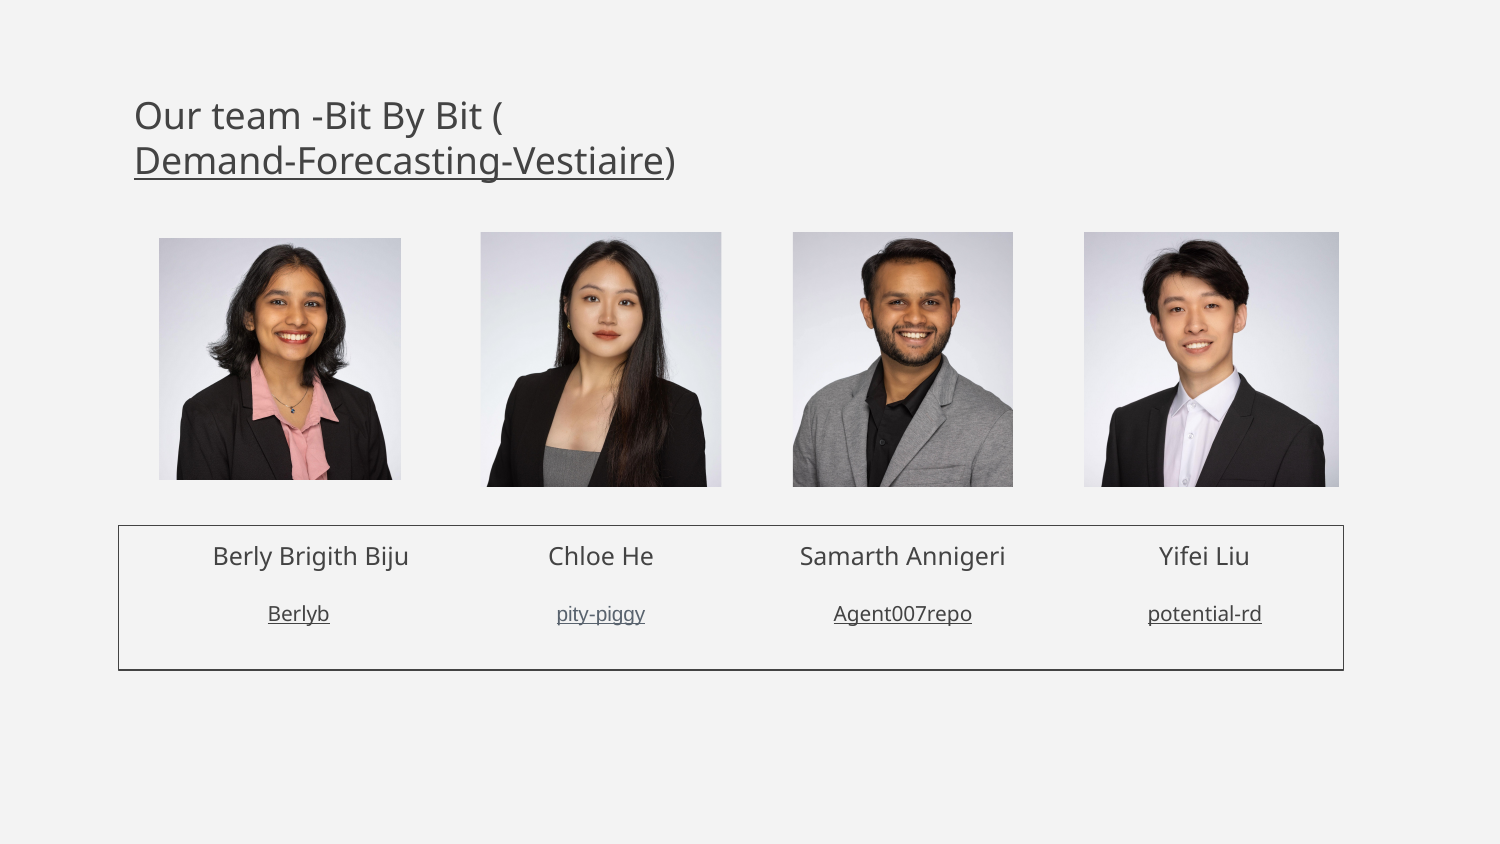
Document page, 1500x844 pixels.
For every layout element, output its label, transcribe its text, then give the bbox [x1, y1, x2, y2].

subtitle pity-piggy [462, 585, 740, 665]
title Chloe He [462, 540, 740, 585]
subtitle Berlyb [159, 585, 438, 665]
picture [1084, 232, 1339, 487]
picture [159, 238, 401, 480]
picture [480, 232, 722, 487]
subtitle potential-rd [1066, 585, 1344, 665]
title Yifei Liu [1066, 540, 1344, 585]
title Samarth Annigeri [764, 540, 1042, 585]
text_box [118, 525, 1344, 670]
picture [792, 232, 1014, 487]
subtitle Agent007repo [764, 585, 1042, 665]
title Berly Brigith Biju [159, 540, 462, 586]
title Our team -Bit By Bit (Demand-Forecasting-Vestiaire) [118, 77, 1042, 193]
